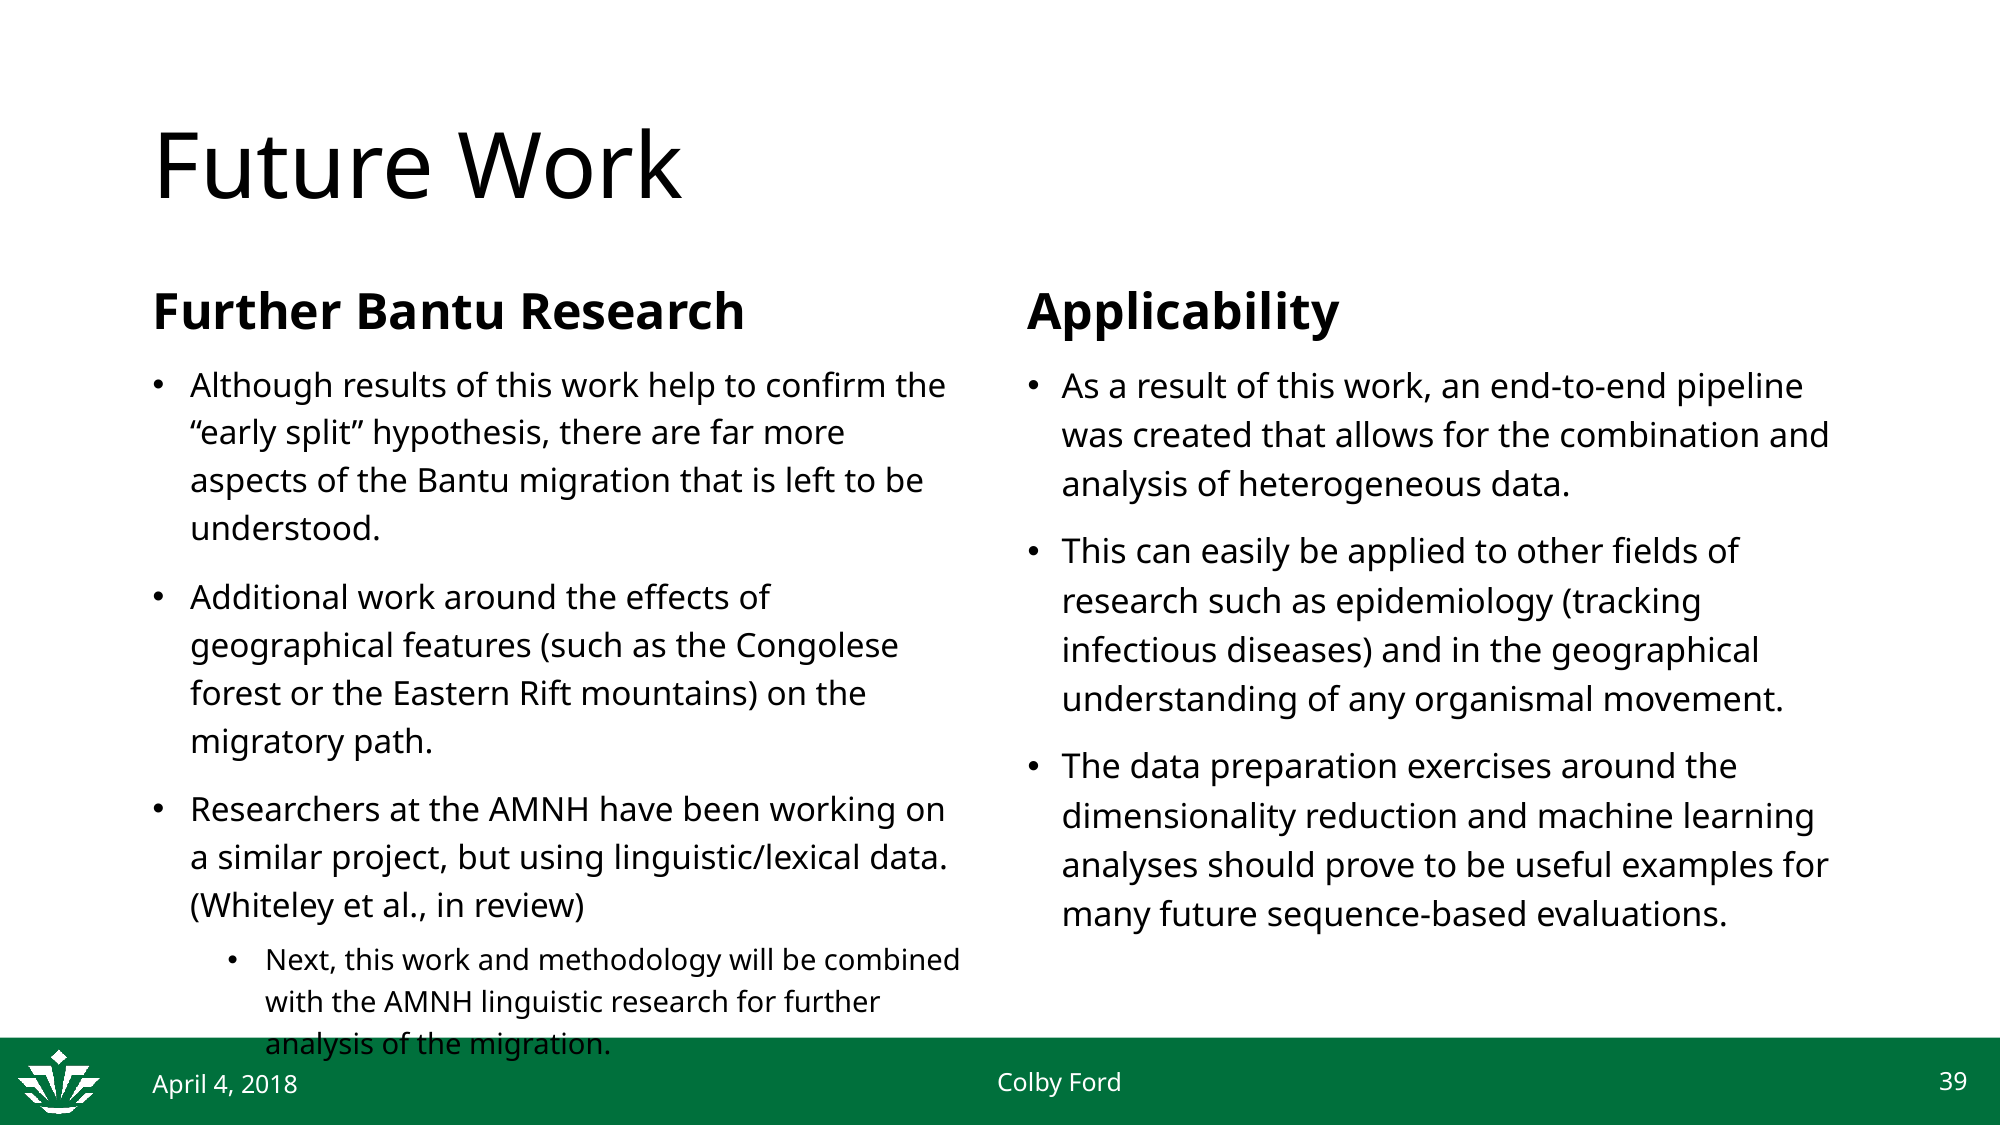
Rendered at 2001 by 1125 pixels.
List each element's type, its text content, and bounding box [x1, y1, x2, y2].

list Although results of this work help to confirm the “early split” hypothesis, there are far more aspects of the Bantu migration that is left to be understood. Additional work around the effects of geographical features (such as the Congolese forest or the Eastern Rift mountains) on the migratory path. Researchers at the AMNH have been working on a similar project, but using linguistic/lexical data. (Whiteley et al., in review) Next, this work and methodology will be combined with the AMNH linguistic research for further analysis of the migration. [137, 348, 984, 1016]
list As a result of this work, an end-to-end pipeline was created that allows for the combination and analysis of heterogeneous data. This can easily be applied to other fields of research such as epidemiology (tracking infectious diseases) and in the geographical understanding of any organismal movement. The data preparation exercises around the dimensionality reduction and machine learning analyses should prove to be useful examples for many future sequence-based evaluations. [1012, 348, 1863, 1016]
title Future Work [137, 59, 1863, 278]
footer Colby Ford [624, 1053, 1495, 1114]
slide_number 39 [1532, 1052, 1983, 1113]
list Further Bantu Research [137, 275, 984, 348]
list Applicability [1012, 275, 1863, 348]
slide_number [137, 1053, 588, 1114]
